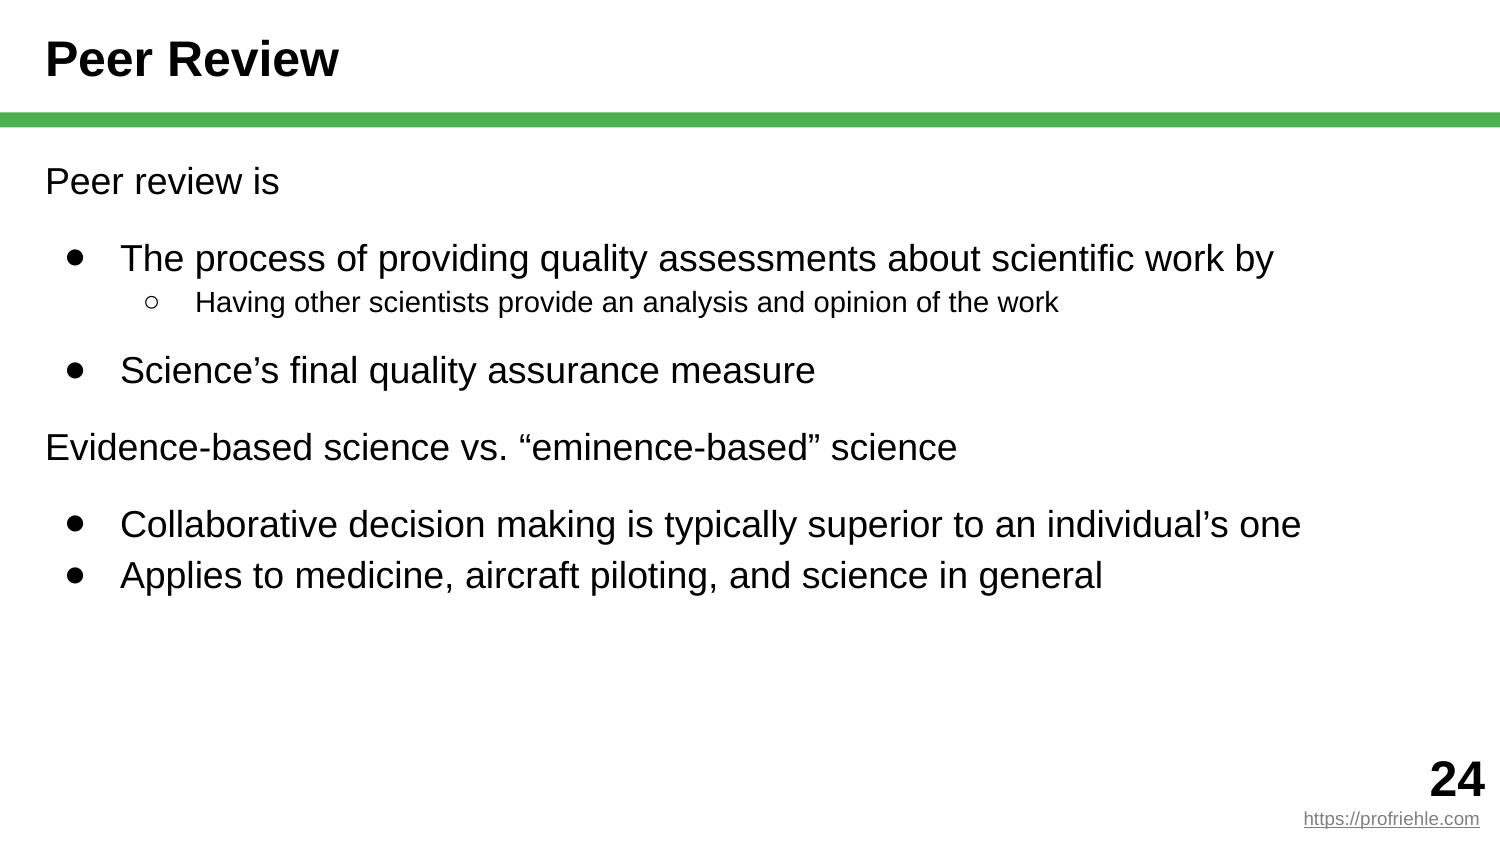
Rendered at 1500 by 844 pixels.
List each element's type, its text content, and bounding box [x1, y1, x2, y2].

slide_number ‹#› https://profriehle.com [1200, 724, 1500, 844]
list Peer review is The process of providing quality assessments about scientific work by Having other scientists provide an analysis and opinion of the work Science’s final quality assurance measure Evidence-based science vs. “eminence-based” science Collaborative decision making is typically superior to an individual’s one Applies to medicine, aircraft piloting, and science in general [45, 150, 1455, 825]
title Peer Review [0, 0, 1500, 113]
